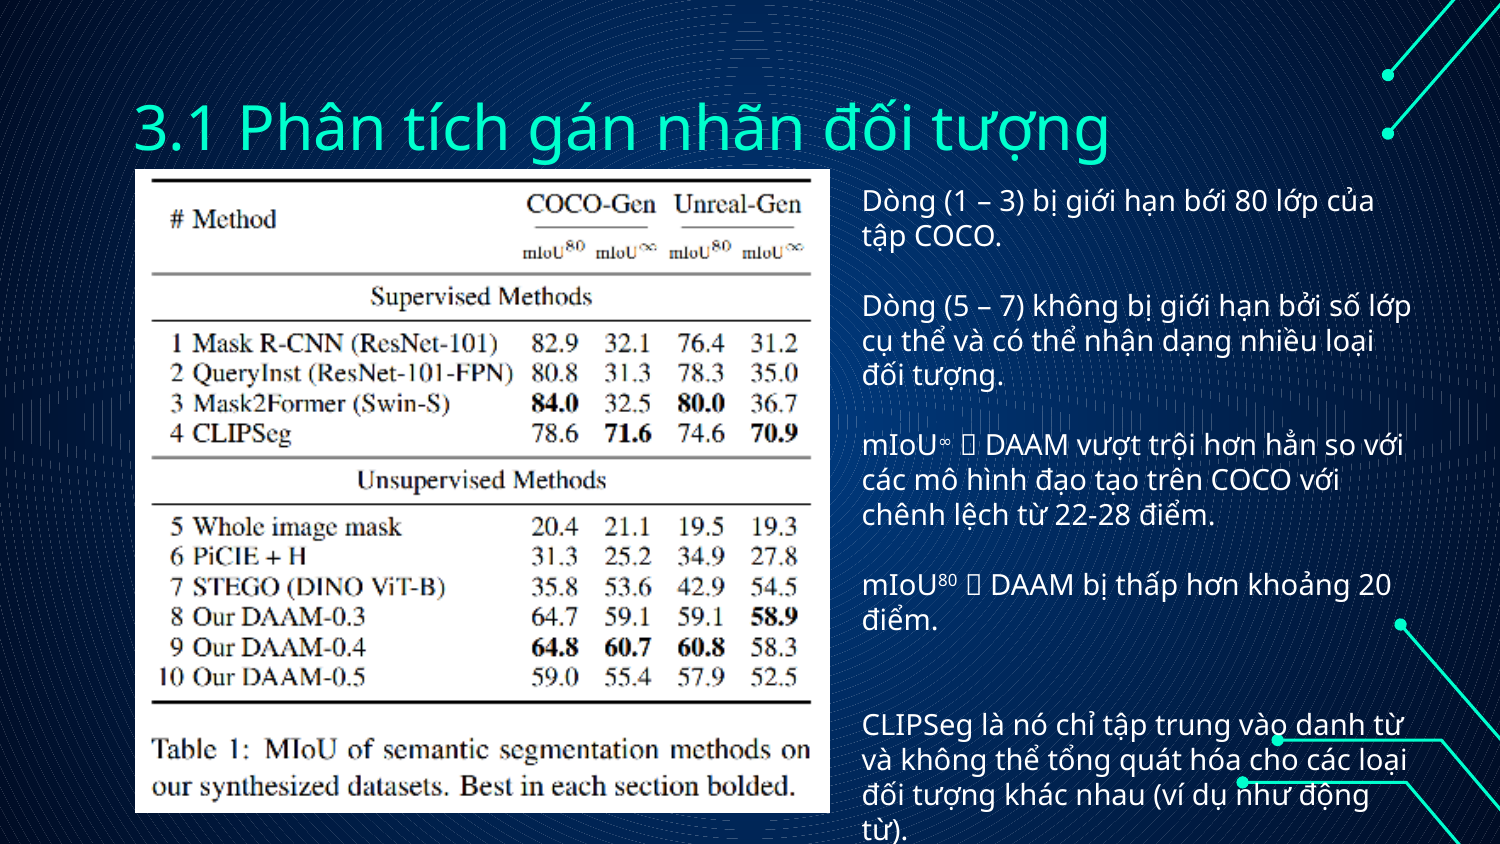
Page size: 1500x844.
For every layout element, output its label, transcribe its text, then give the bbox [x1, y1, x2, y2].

title 3.1 Phân tích gán nhãn đối tượng [118, 72, 1382, 167]
subtitle Dòng (1 – 3) bị giới hạn bới 80 lớp của tập COCO. Dòng (5 – 7) không bị giới hạn bởi số lớp cụ thể và có thể nhận dạng nhiều loại đối tượng. mIoU∞  DAAM vượt trội hơn hẳn so với các mô hình đạo tạo trên COCO với chênh lệch từ 22-28 điểm. mIoU80  DAAM bị thấp hơn khoảng 20 điểm. CLIPSeg là nó chỉ tập trung vào danh từ và không thể tổng quát hóa cho các loại đối tượng khác nhau (ví dụ như động từ). [846, 166, 1436, 810]
picture [135, 169, 830, 813]
